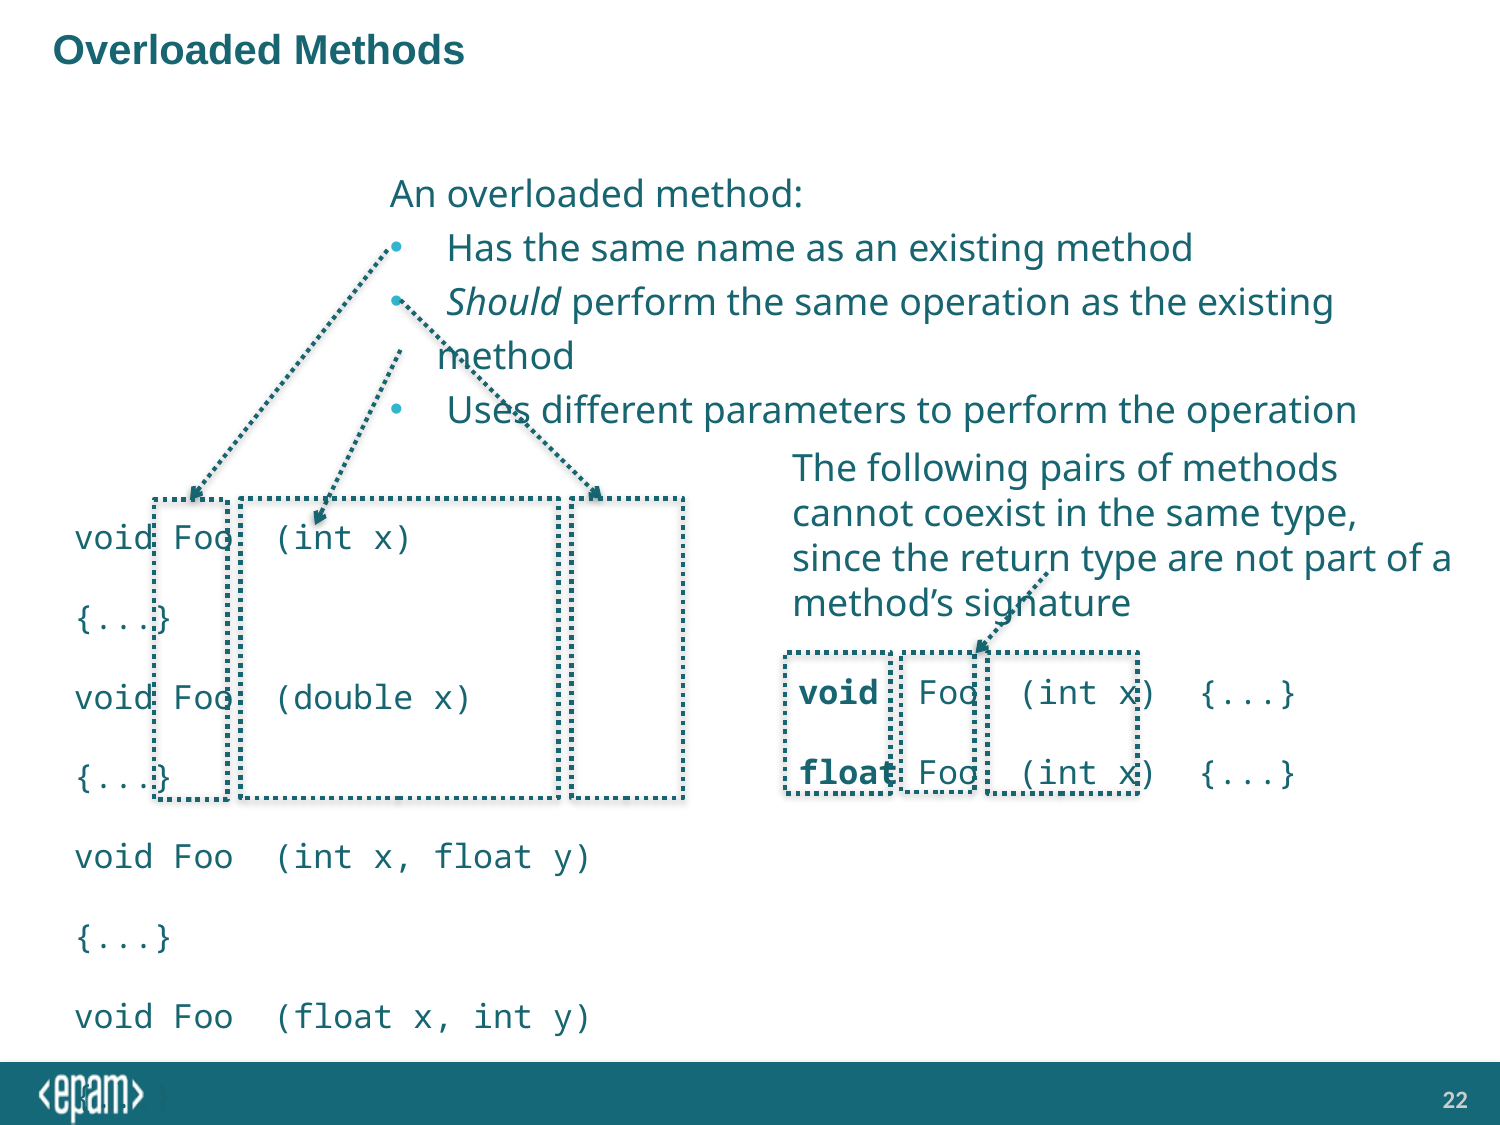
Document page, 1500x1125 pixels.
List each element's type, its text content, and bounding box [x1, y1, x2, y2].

picture [38, 1074, 144, 1125]
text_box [58, 162, 1473, 808]
title Overloaded Methods [0, 0, 1500, 95]
